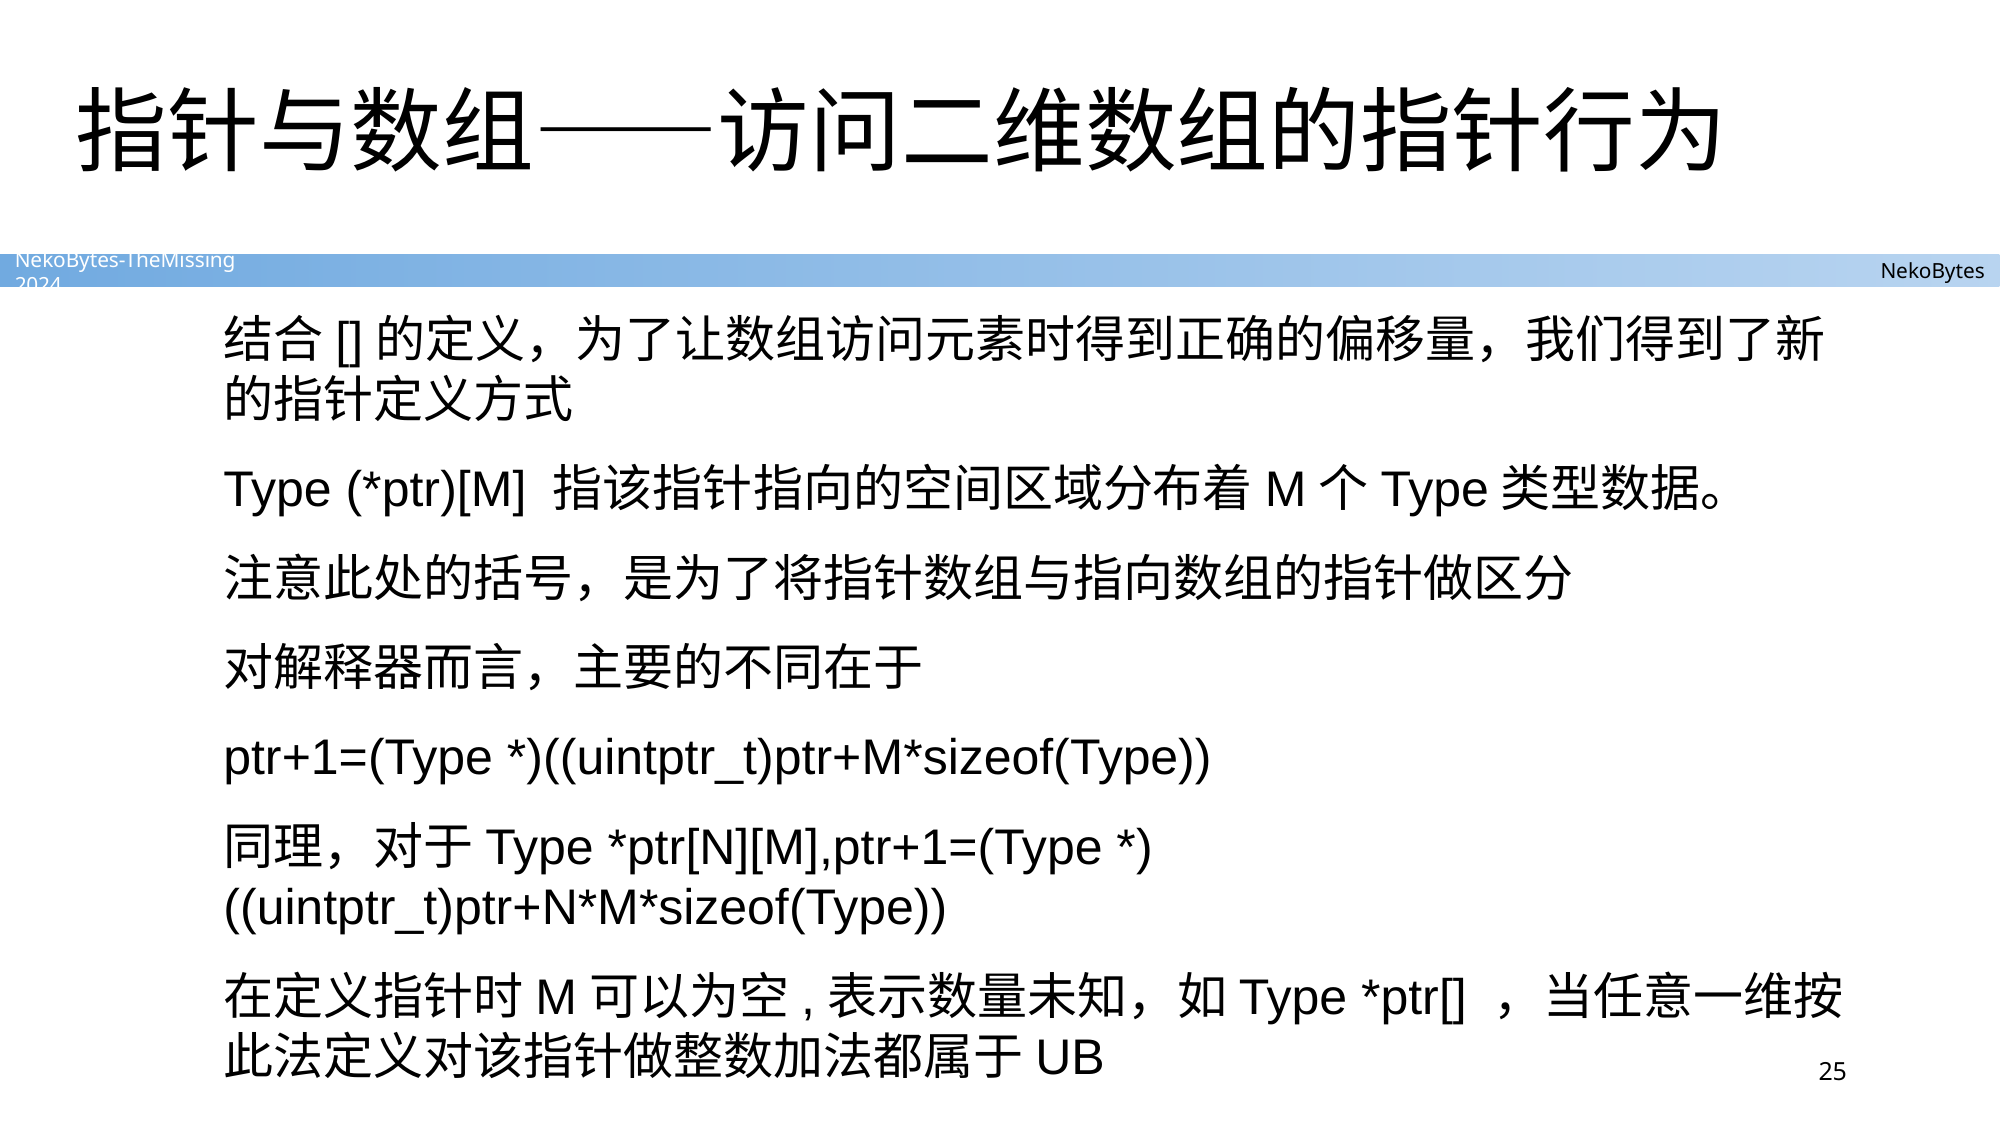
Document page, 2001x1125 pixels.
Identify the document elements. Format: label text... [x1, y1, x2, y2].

title 指针与数组——访问二维数组的指针行为 [39, 19, 1764, 237]
slide_number 25 [1412, 1042, 1863, 1103]
list 结合[]的定义，为了让数组访问元素时得到正确的偏移量，我们得到了新的指针定义方式 Type (*ptr)[M] 指该指针指向的空间区域分布着M个Type类型数据。 注意此处的括号，是为了将指针数组与指向数组的指针做区分 对解释器而言，主要的不同在于 ptr+1=(Type *)((uintptr_t)ptr+M*sizeof(Type)) 同理，对于Type *ptr[N][M],ptr+1=(Type *)((uintptr_t)ptr+N*M*sizeof(Type)) 在定义指针时M可以为空,表示数量未知，如Type *ptr[] ，当任意一维按此法定义对该指针做整数加法都属于UB [137, 299, 1863, 1013]
